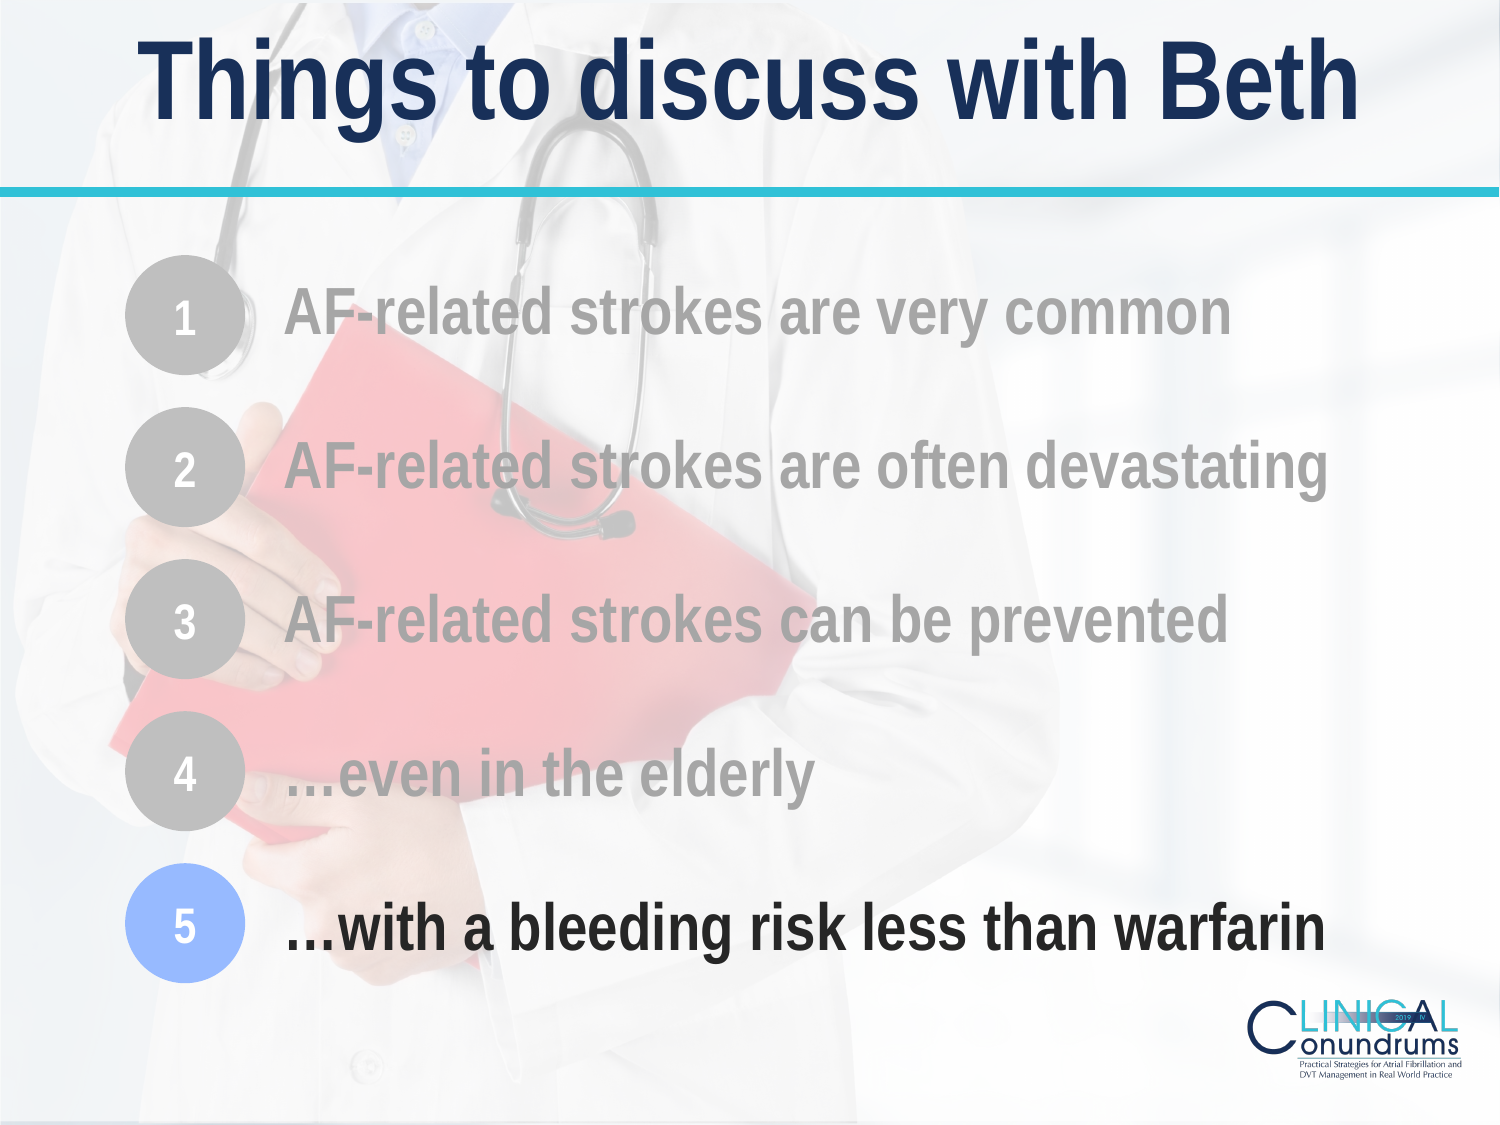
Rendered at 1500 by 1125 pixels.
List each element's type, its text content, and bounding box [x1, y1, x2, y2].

text_box 2 [125, 407, 246, 528]
text_box 4 [125, 711, 246, 832]
text_box …even in the elderly [268, 722, 1386, 818]
text_box 1 [125, 255, 246, 376]
text_box 3 [125, 559, 246, 680]
text_box …with a bleeding risk less than warfarin [268, 876, 1386, 972]
text_box 5 [125, 863, 246, 984]
text_box Things to discuss with Beth [0, 0, 1500, 150]
text_box [0, 198, 1500, 1123]
text_box AF-related strokes are often devastating [268, 414, 1386, 510]
text_box AF-related strokes can be prevented [268, 568, 1386, 664]
text_box [0, 150, 1500, 191]
picture [1245, 993, 1468, 1081]
text_box AF-related strokes are very common [268, 260, 1386, 356]
